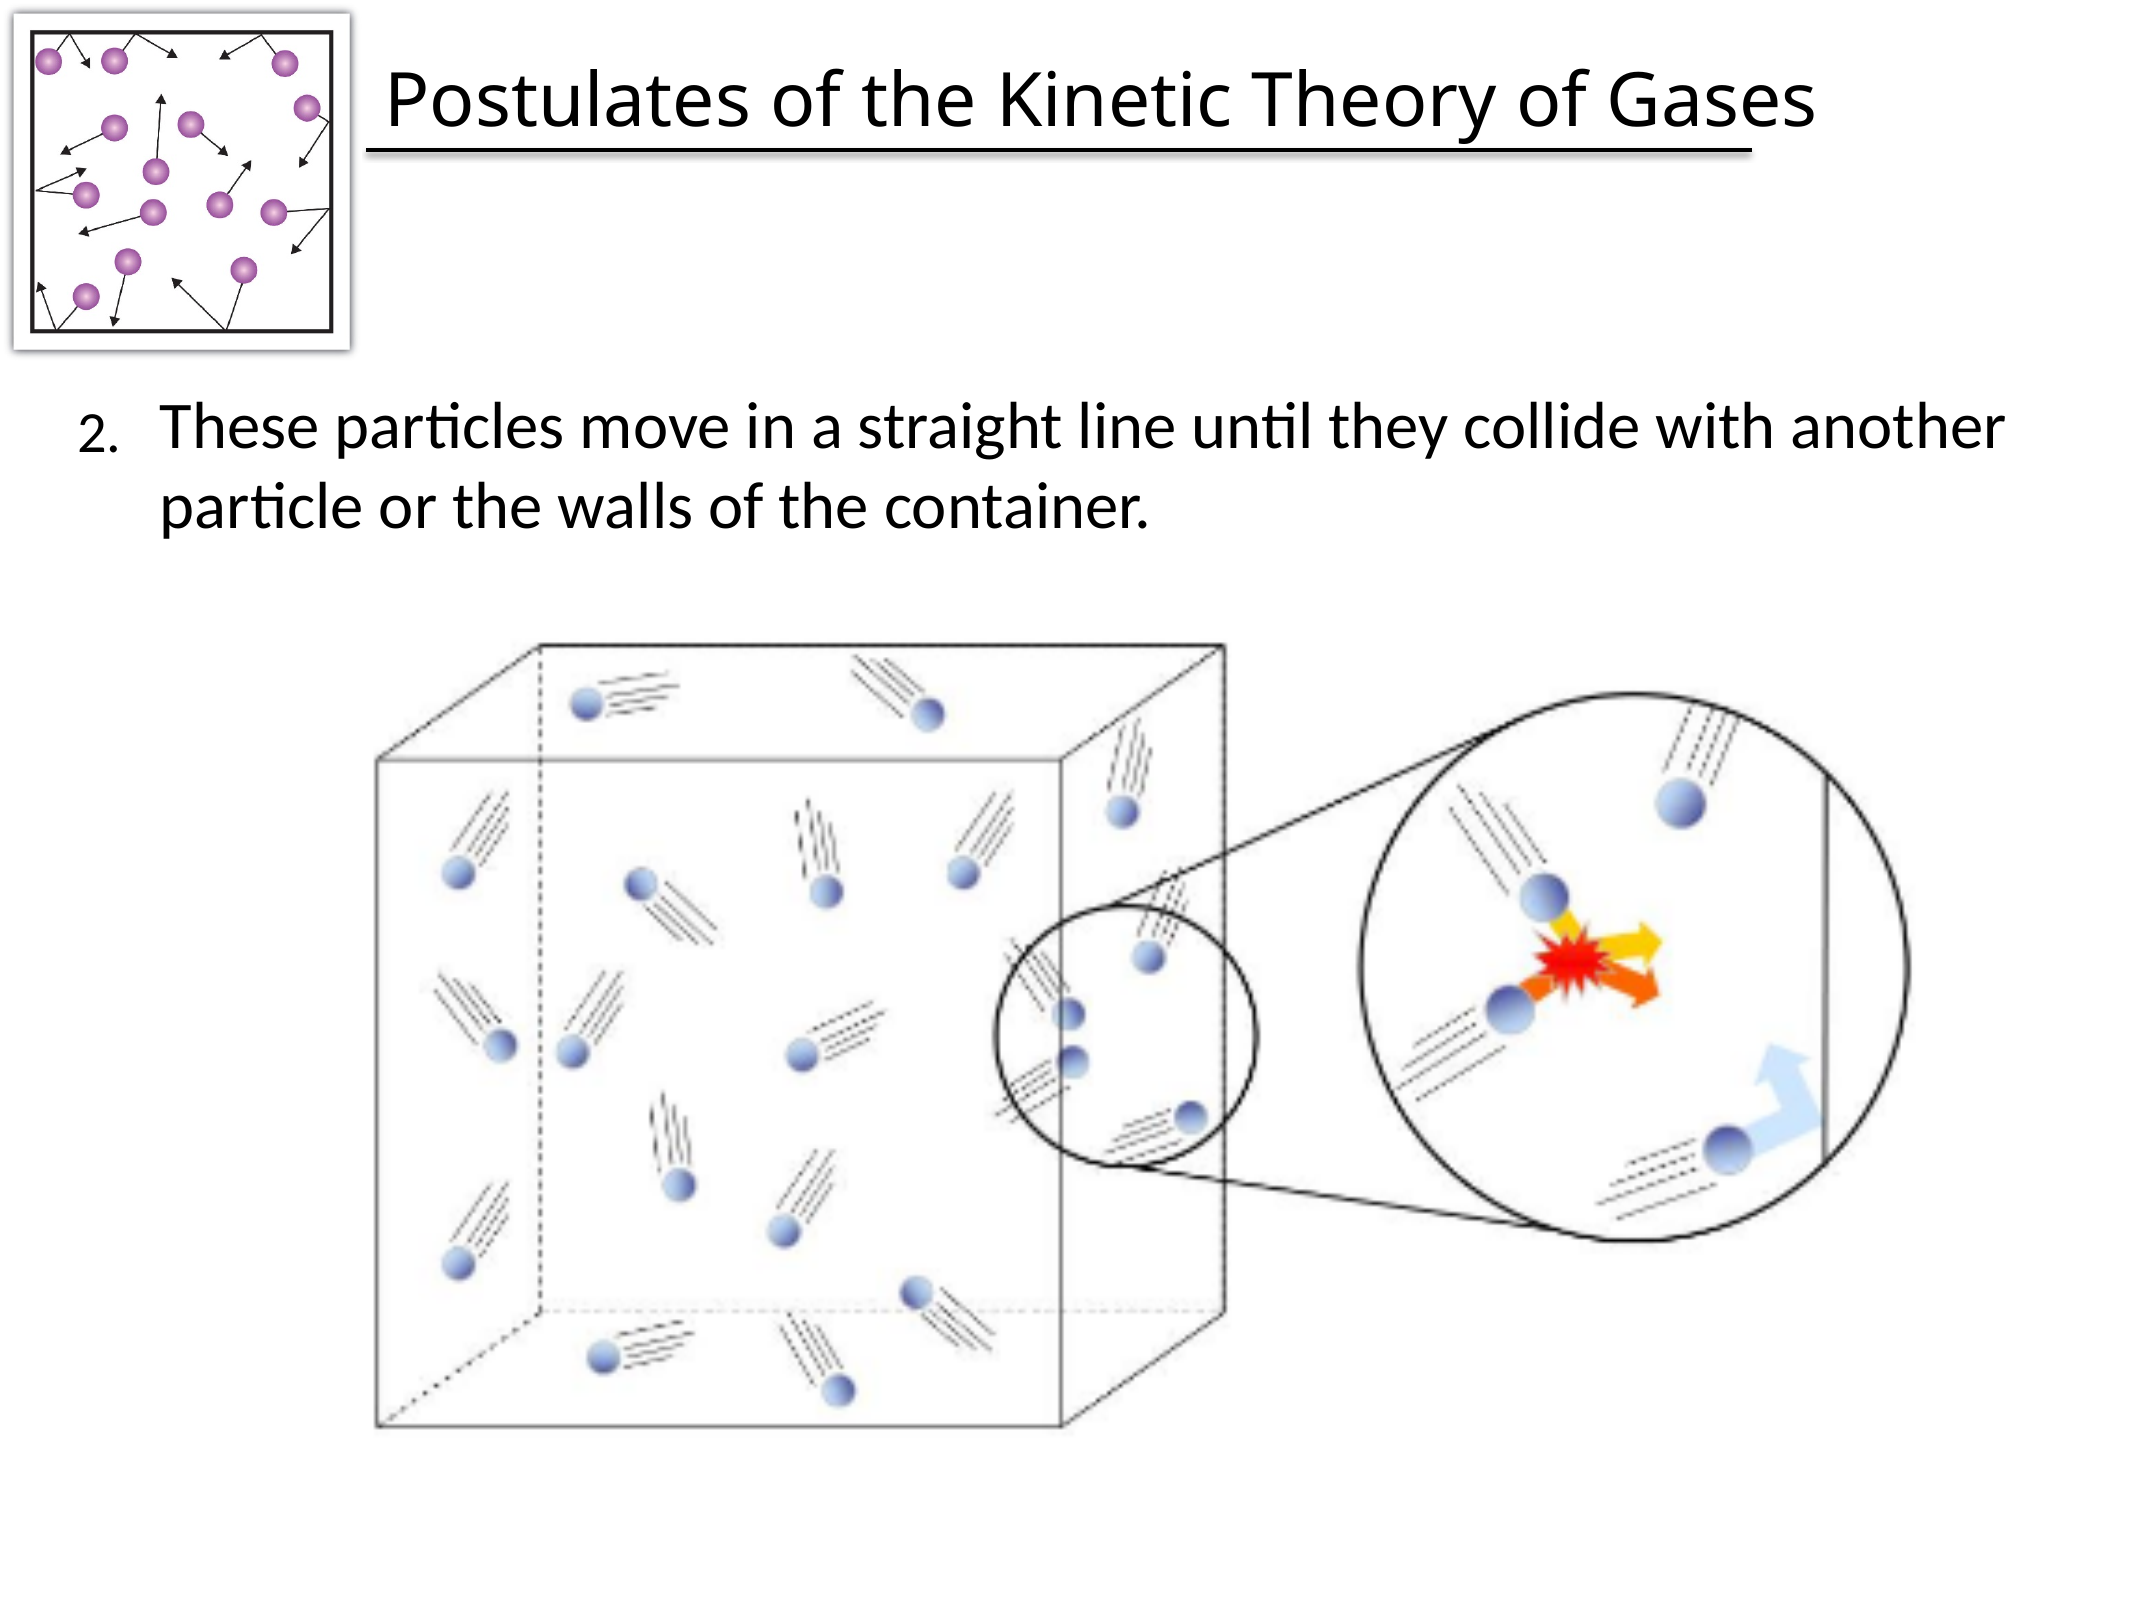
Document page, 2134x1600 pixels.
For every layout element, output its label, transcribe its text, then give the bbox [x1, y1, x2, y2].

picture [298, 563, 1953, 1493]
text_box These particles move in a straight line until they collide with another particle or the walls of the container. [145, 374, 2071, 630]
text_box Postulates of the Kinetic Theory of Gases [369, 43, 1882, 149]
text_box 2. [62, 386, 228, 472]
picture [1, 1, 362, 362]
